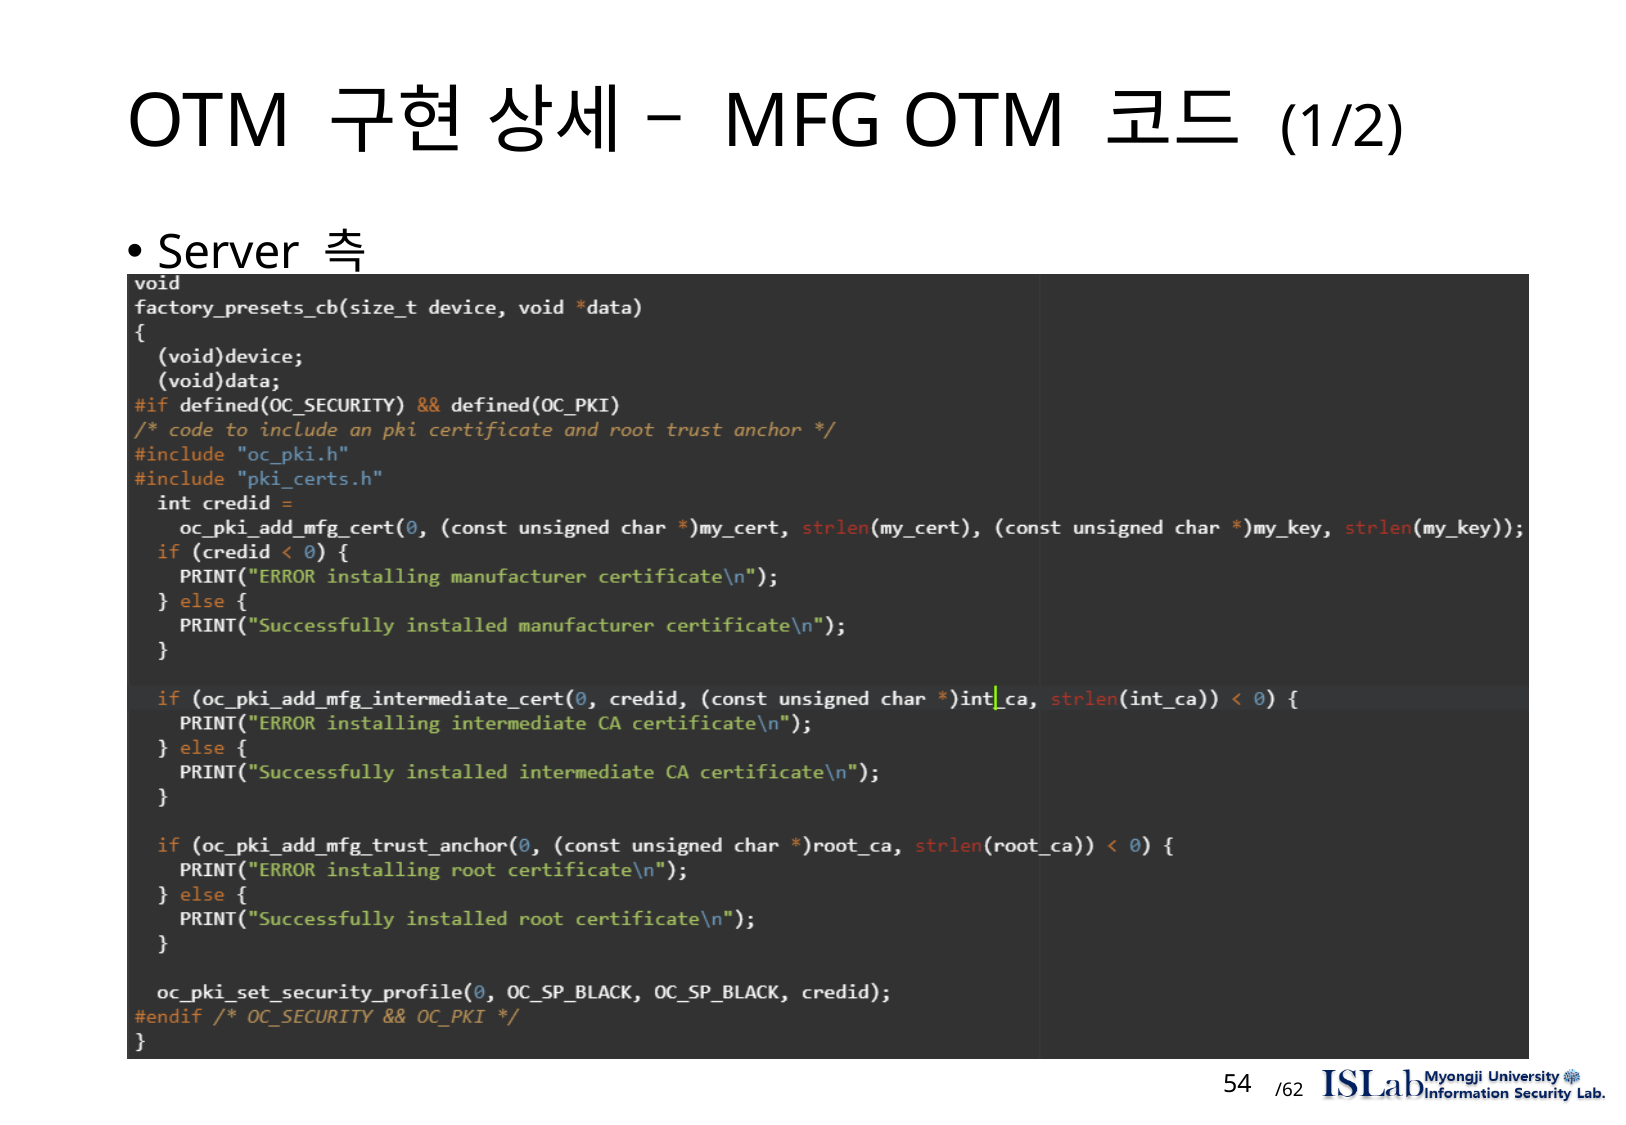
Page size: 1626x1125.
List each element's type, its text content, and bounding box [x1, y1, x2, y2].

picture [127, 274, 1626, 1125]
title OTM 구현 상세 – MFG OTM 코드 (1/2) [111, 59, 1514, 185]
slide_number 54 [930, 1059, 1274, 1115]
list Server 측 [111, 219, 1514, 1014]
